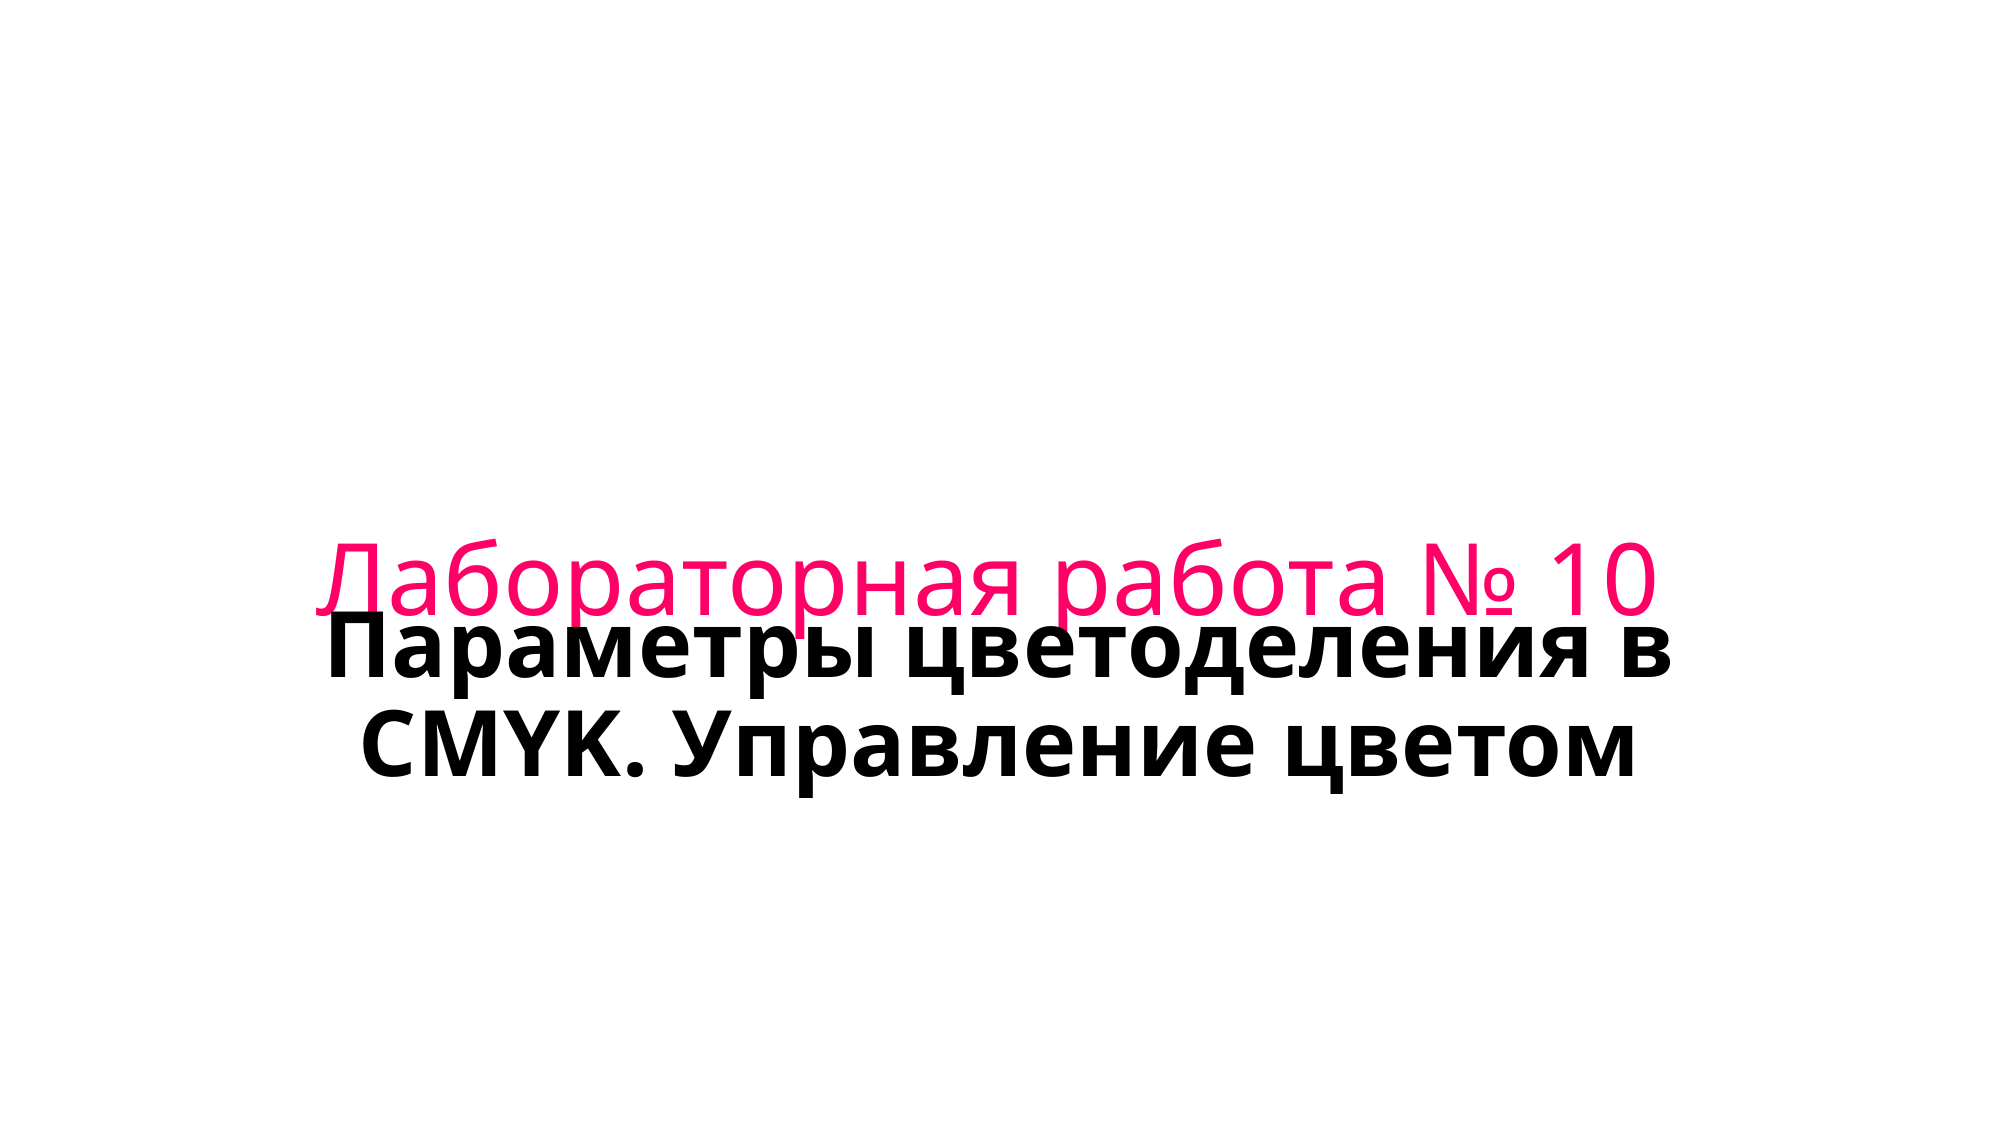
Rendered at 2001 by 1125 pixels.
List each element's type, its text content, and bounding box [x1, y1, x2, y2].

subtitle Параметры цветоделения в CMYK. Управление цветом [249, 590, 1750, 863]
title Лабораторная работа № 10 [171, 250, 1807, 731]
